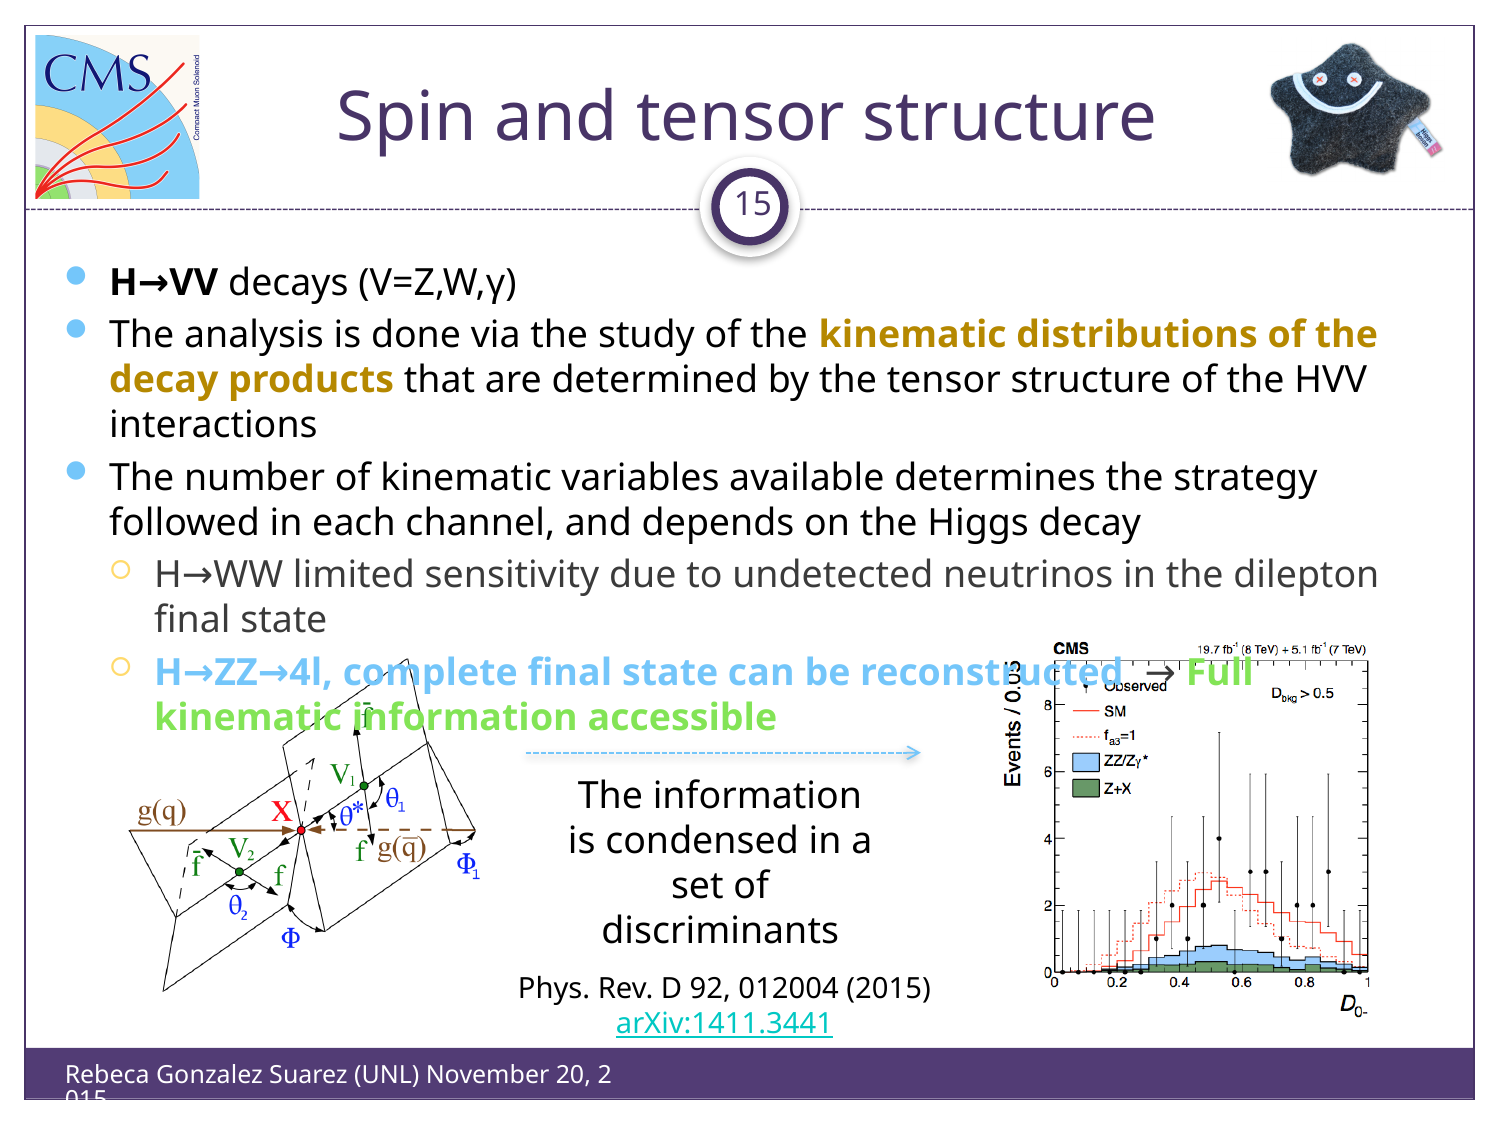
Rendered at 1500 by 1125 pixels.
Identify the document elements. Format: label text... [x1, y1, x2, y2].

picture [35, 35, 200, 199]
text_box The information is condensed in a set of discriminants [547, 765, 894, 958]
picture [989, 618, 1383, 1028]
slide_number 15 [715, 168, 791, 241]
footer Rebeca Gonzalez Suarez (UNL) November 20, 2015 [50, 1051, 638, 1112]
list H→VV decays (V=Z,W,γ) The analysis is done via the study of the kinematic distributions of the decay products that are determined by the tensor structure of the HVV interactions The number of kinematic variables available determines the strategy followed in each channel, and depends on the Higgs decay H→WW limited sensitivity due to undetected neutrinos in the dilepton final state H→ZZ→4l, complete final state can be reconstructed → Full kinematic information accessible [49, 250, 1445, 1001]
title Spin and tensor structure [199, 37, 1264, 162]
picture [80, 644, 498, 995]
picture [1267, 37, 1445, 182]
text_box Phys. Rev. D 92, 012004 (2015) arXiv:1411.3441 [503, 962, 946, 1052]
